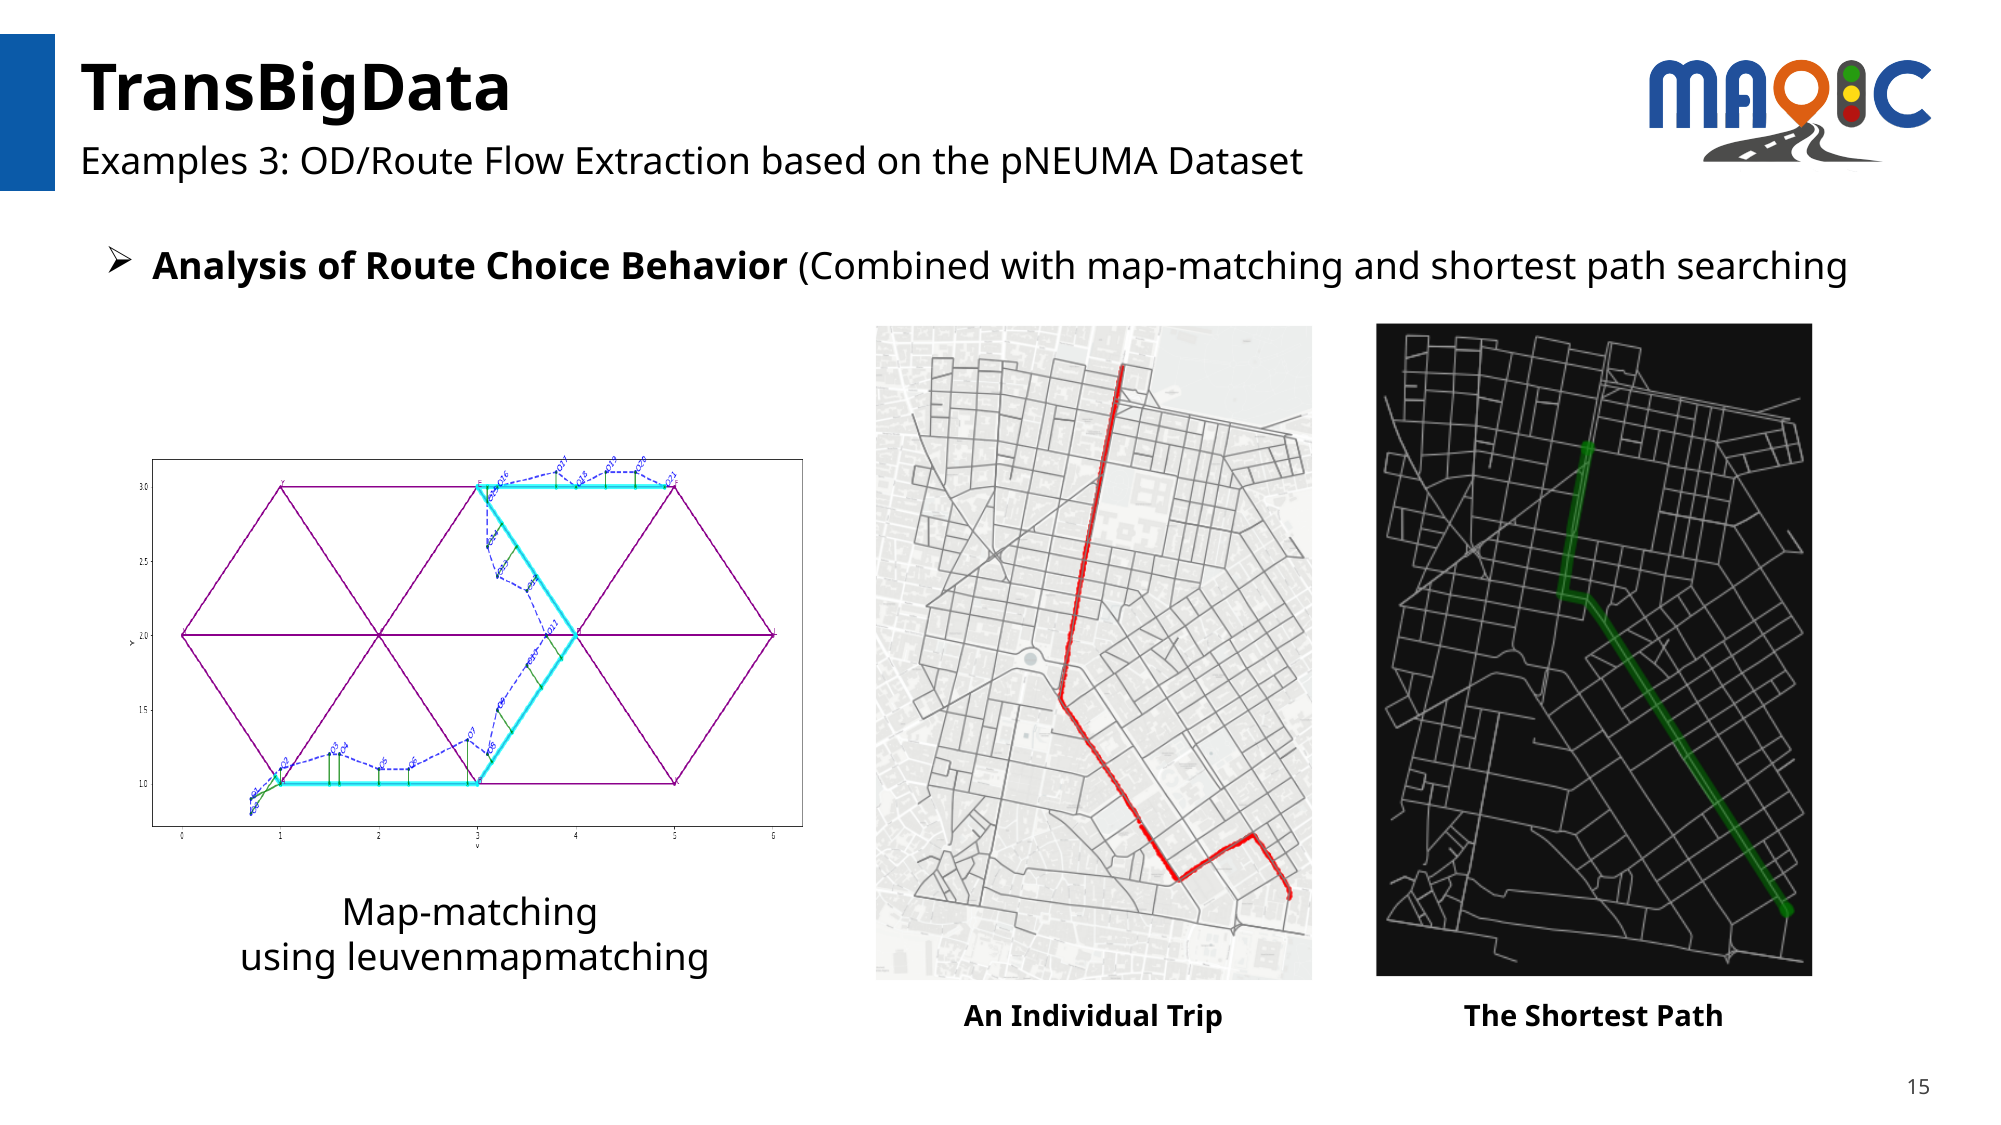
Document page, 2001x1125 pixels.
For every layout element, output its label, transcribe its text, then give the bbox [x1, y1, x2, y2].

list Examples 3: OD/Route Flow Extraction based on the pNEUMA Dataset [64, 134, 1413, 191]
picture [1645, 53, 1935, 172]
text_box Map-matching using leuvenmapmatching [224, 880, 726, 986]
text_box Analysis of Route Choice Behavior (Combined with map-matching and shortest path searching [90, 234, 1865, 295]
picture [1366, 313, 1823, 987]
picture [128, 445, 821, 848]
text_box The Shortest Path [1449, 990, 1740, 1040]
picture [865, 316, 1322, 991]
title TransBigData [64, 34, 1413, 134]
text_box An Individual Trip [949, 991, 1239, 1040]
slide_number 15 [1874, 1066, 1946, 1111]
